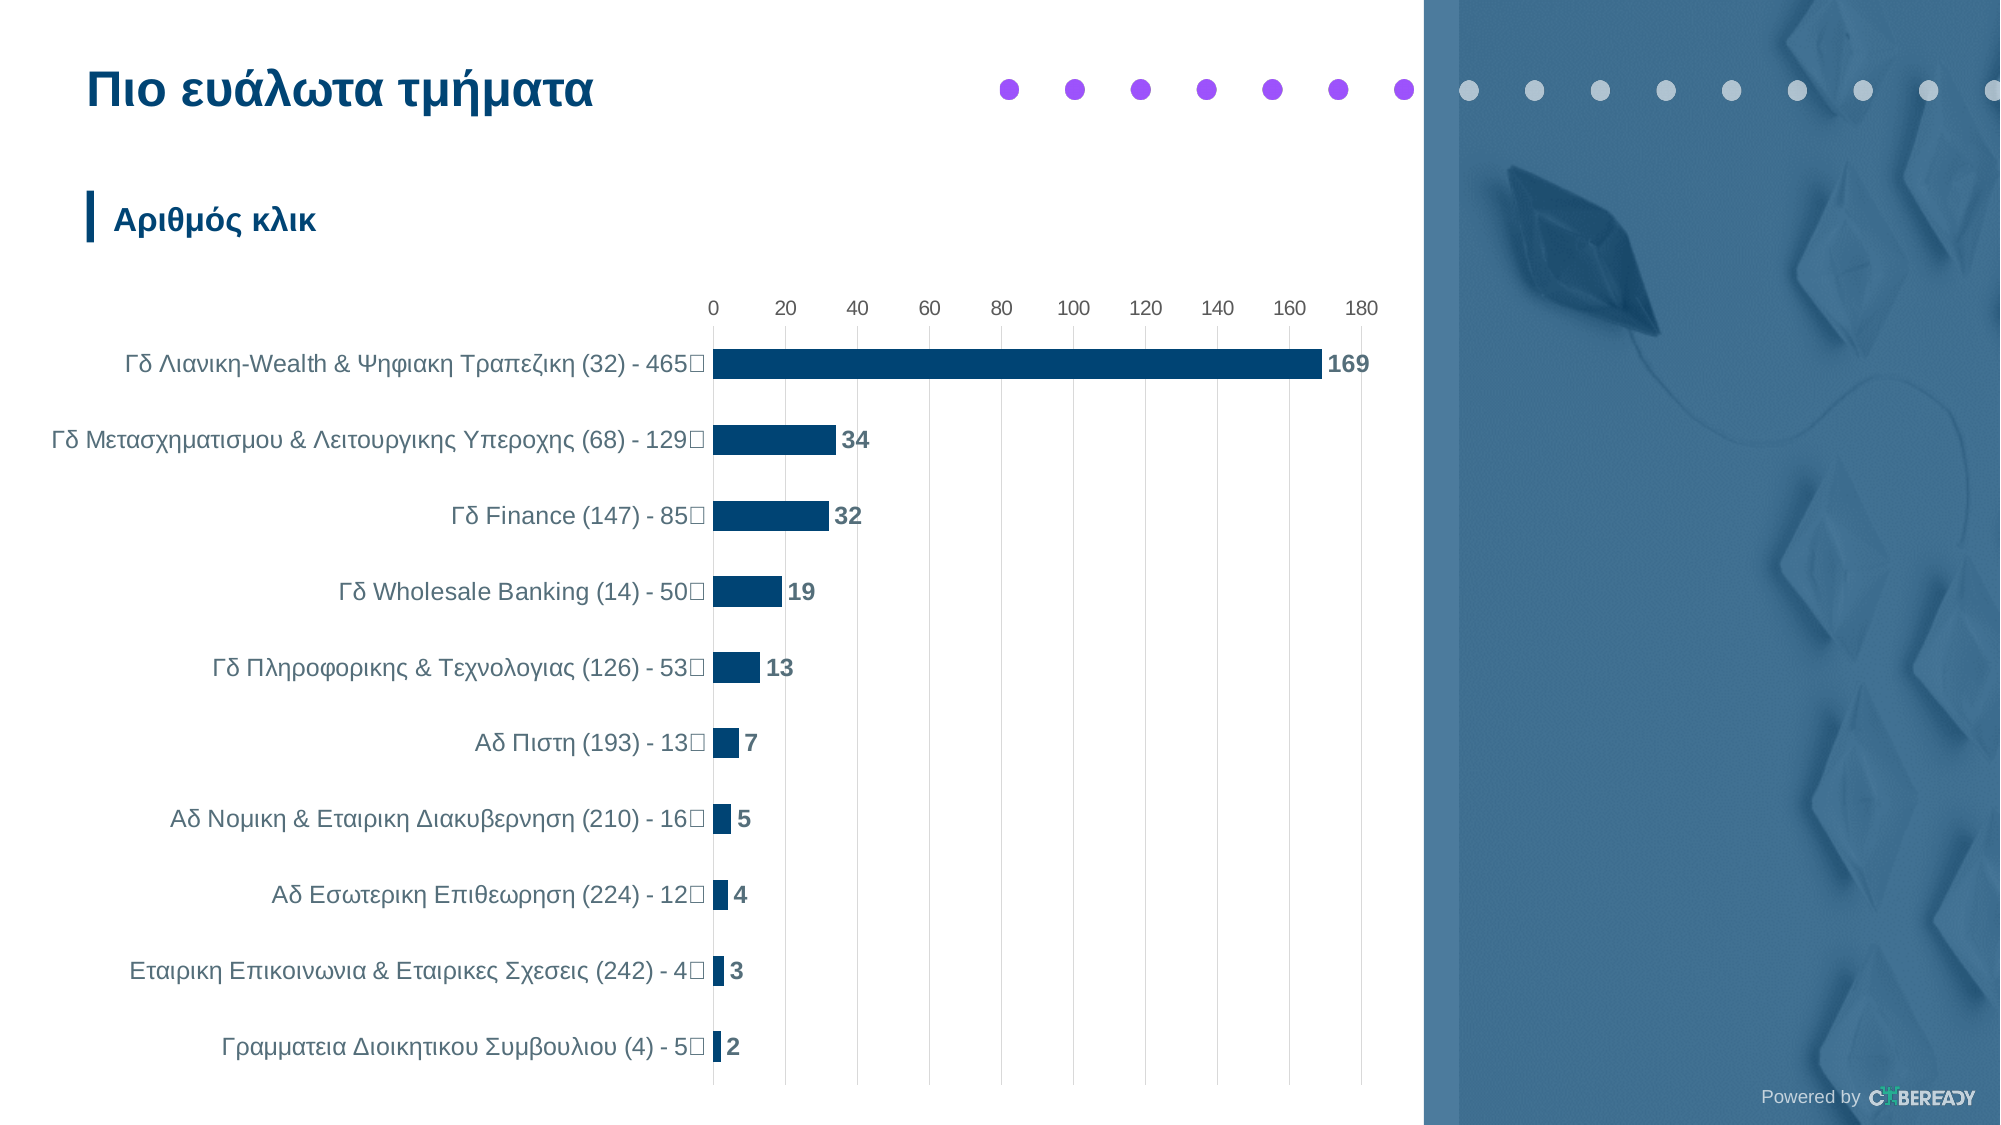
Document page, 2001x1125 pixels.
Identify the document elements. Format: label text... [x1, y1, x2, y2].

chart [23, 280, 1406, 1101]
picture [999, 79, 1414, 100]
picture [1459, 0, 2000, 1125]
text_box Πιο ευάλωτα τμήματα [86, 56, 974, 118]
text_box [85, 189, 93, 243]
text_box Αριθμός κλικ [92, 186, 1002, 249]
